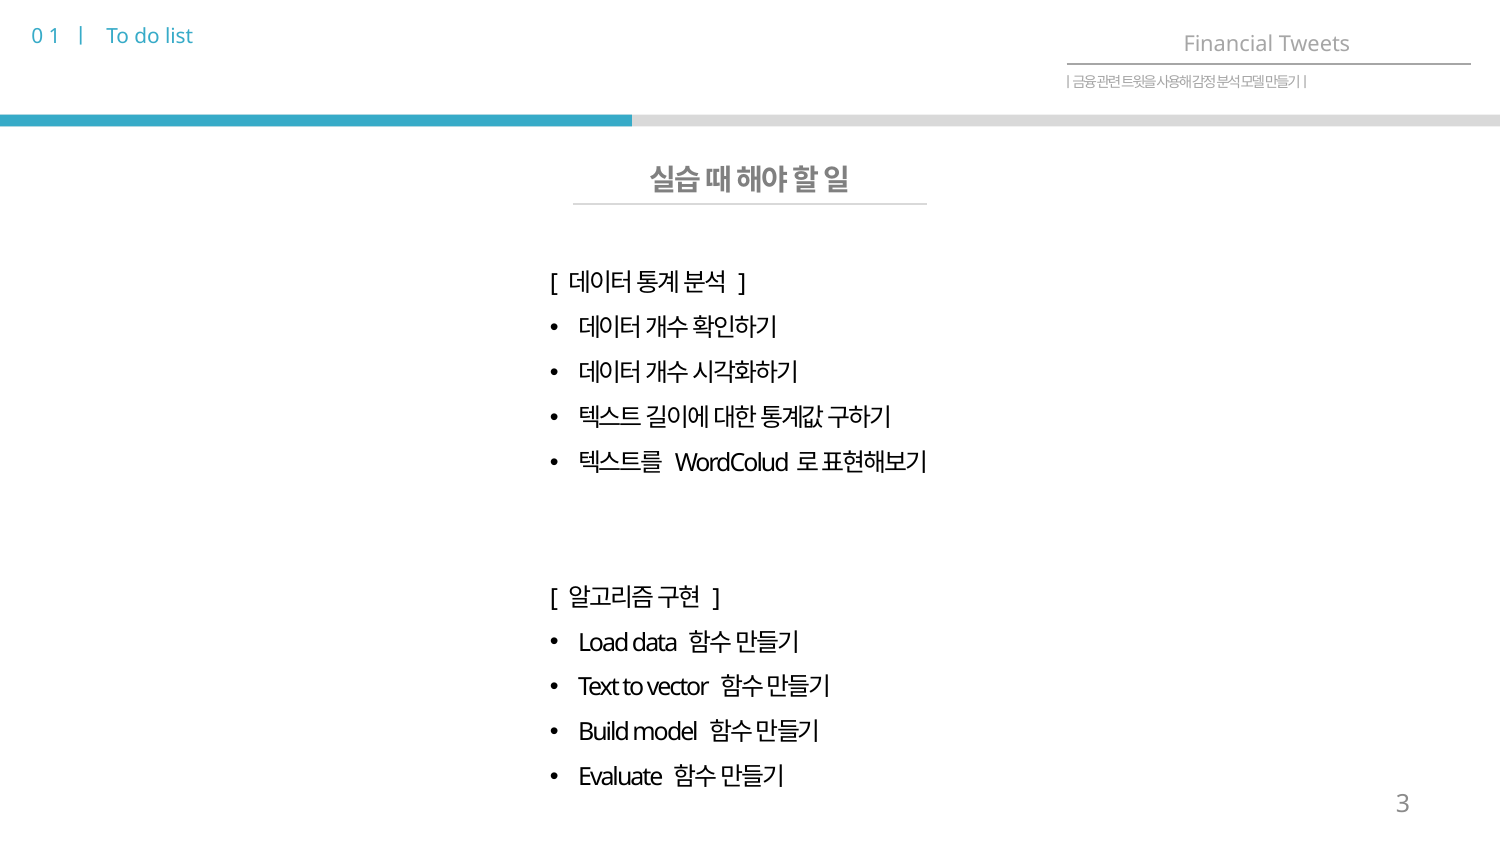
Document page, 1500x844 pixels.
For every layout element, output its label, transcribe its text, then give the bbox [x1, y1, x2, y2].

text_box [634, 113, 1500, 129]
text_box 0 1 ㅣ To do list [16, 15, 361, 55]
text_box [1046, 22, 1495, 99]
text_box [ 데이터 통계 분석 ] 데이터 개수 확인하기 데이터 개수 시각화하기 텍스트 길이에 대한 통계값 구하기 텍스트를 WordColud로 표현해보기 [ 알고리즘 구현 ] Load data 함수 만들기 Text to vector 함수 만들기 Build model 함수 만들기 Evaluate 함수 만들기 [535, 244, 965, 798]
slide_number 3 [1074, 782, 1425, 827]
text_box [0, 113, 634, 129]
text_box 실습 때 해야 할 일 [600, 154, 900, 203]
